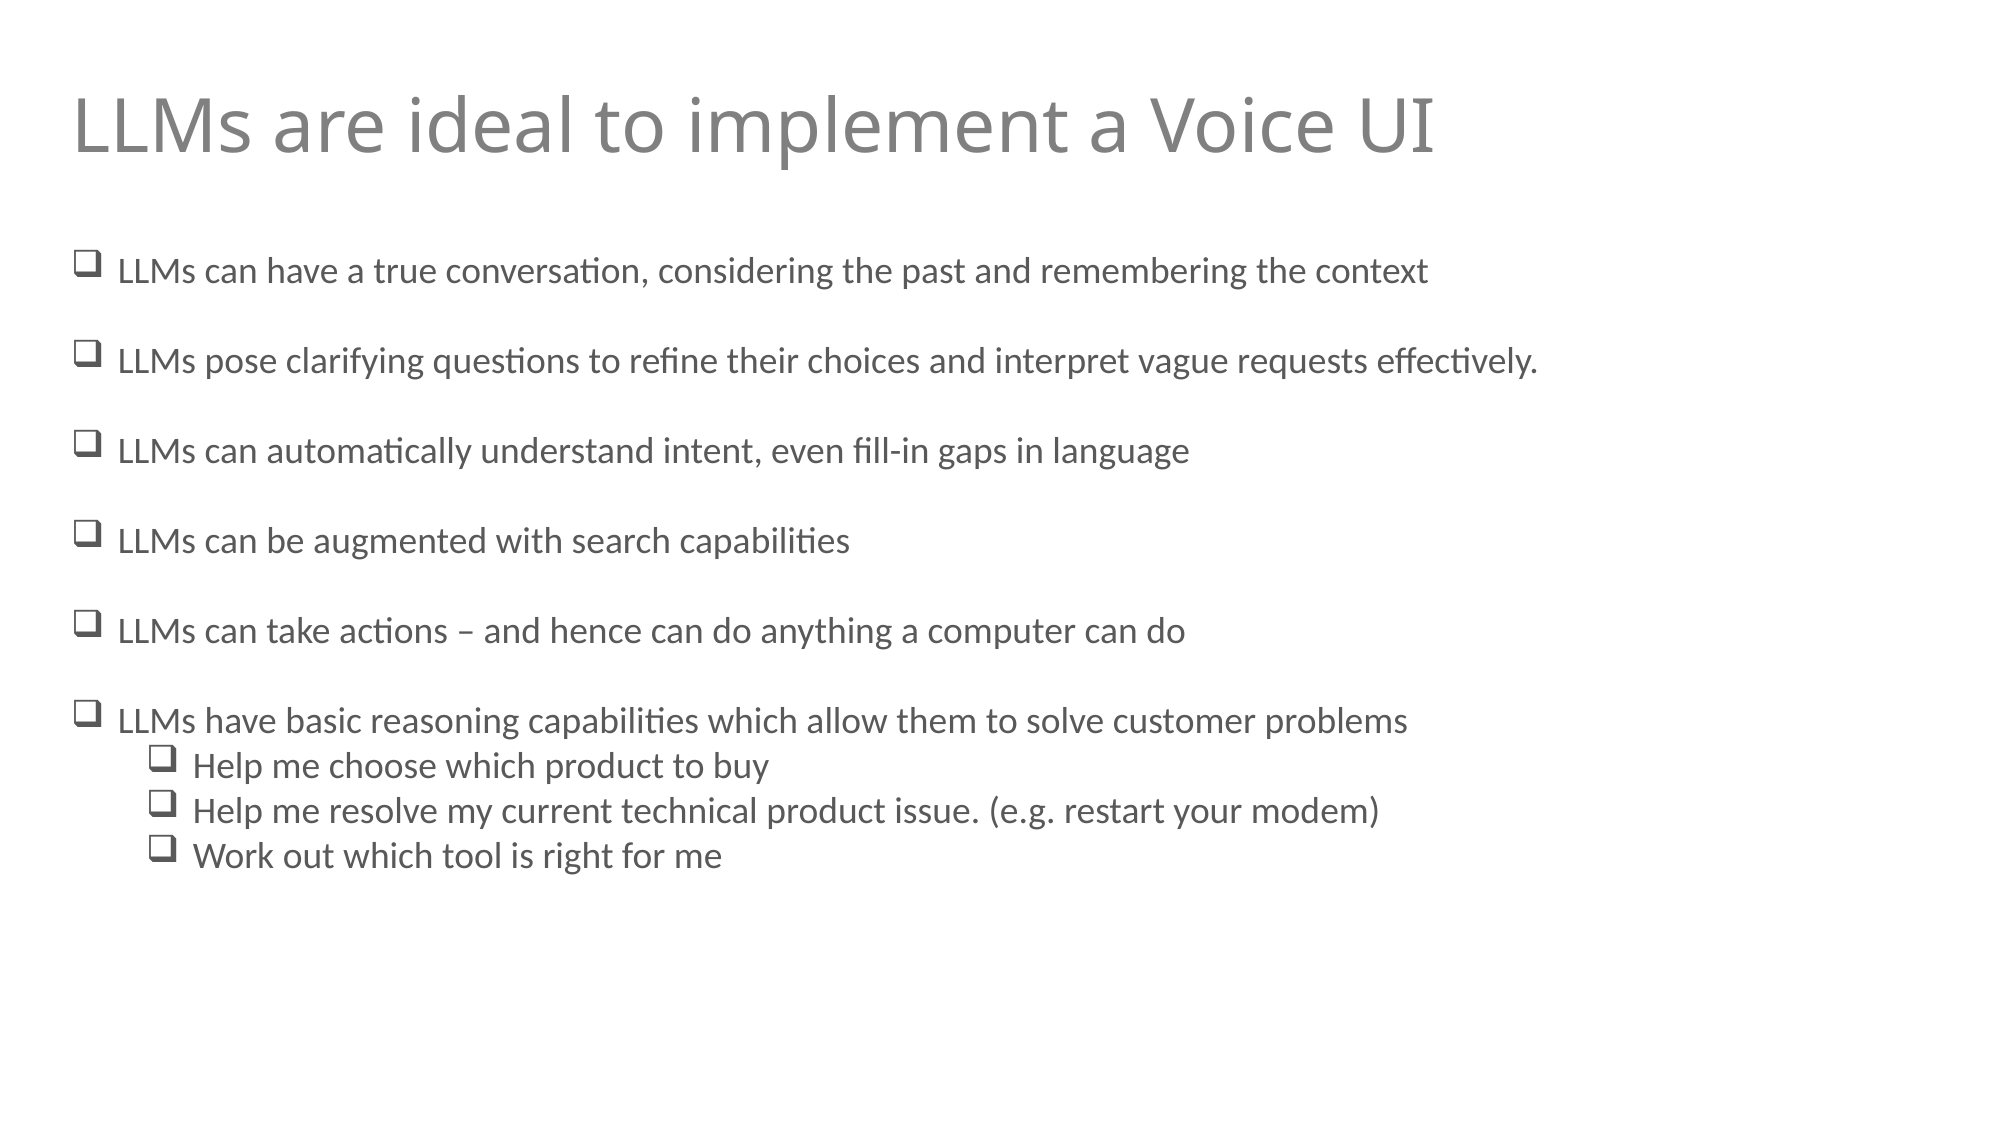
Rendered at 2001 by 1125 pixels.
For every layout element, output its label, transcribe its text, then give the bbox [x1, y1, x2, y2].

text_box [78, 724, 1080, 830]
title LLMs are ideal to implement a Voice UI [56, 19, 1782, 237]
text_box LLMs can have a true conversation, considering the past and remembering the context LLMs pose clarifying questions to refine their choices and interpret vague requests effectively. LLMs can automatically understand intent, even fill-in gaps in language LLMs can be augmented with search capabilities LLMs can take actions – and hence can do anything a computer can do LLMs have basic reasoning capabilities which allow them to solve customer problems Help me choose which product to buy Help me resolve my current technical product issue. (e.g. restart your modem) Work out which tool is right for me [56, 238, 1782, 929]
